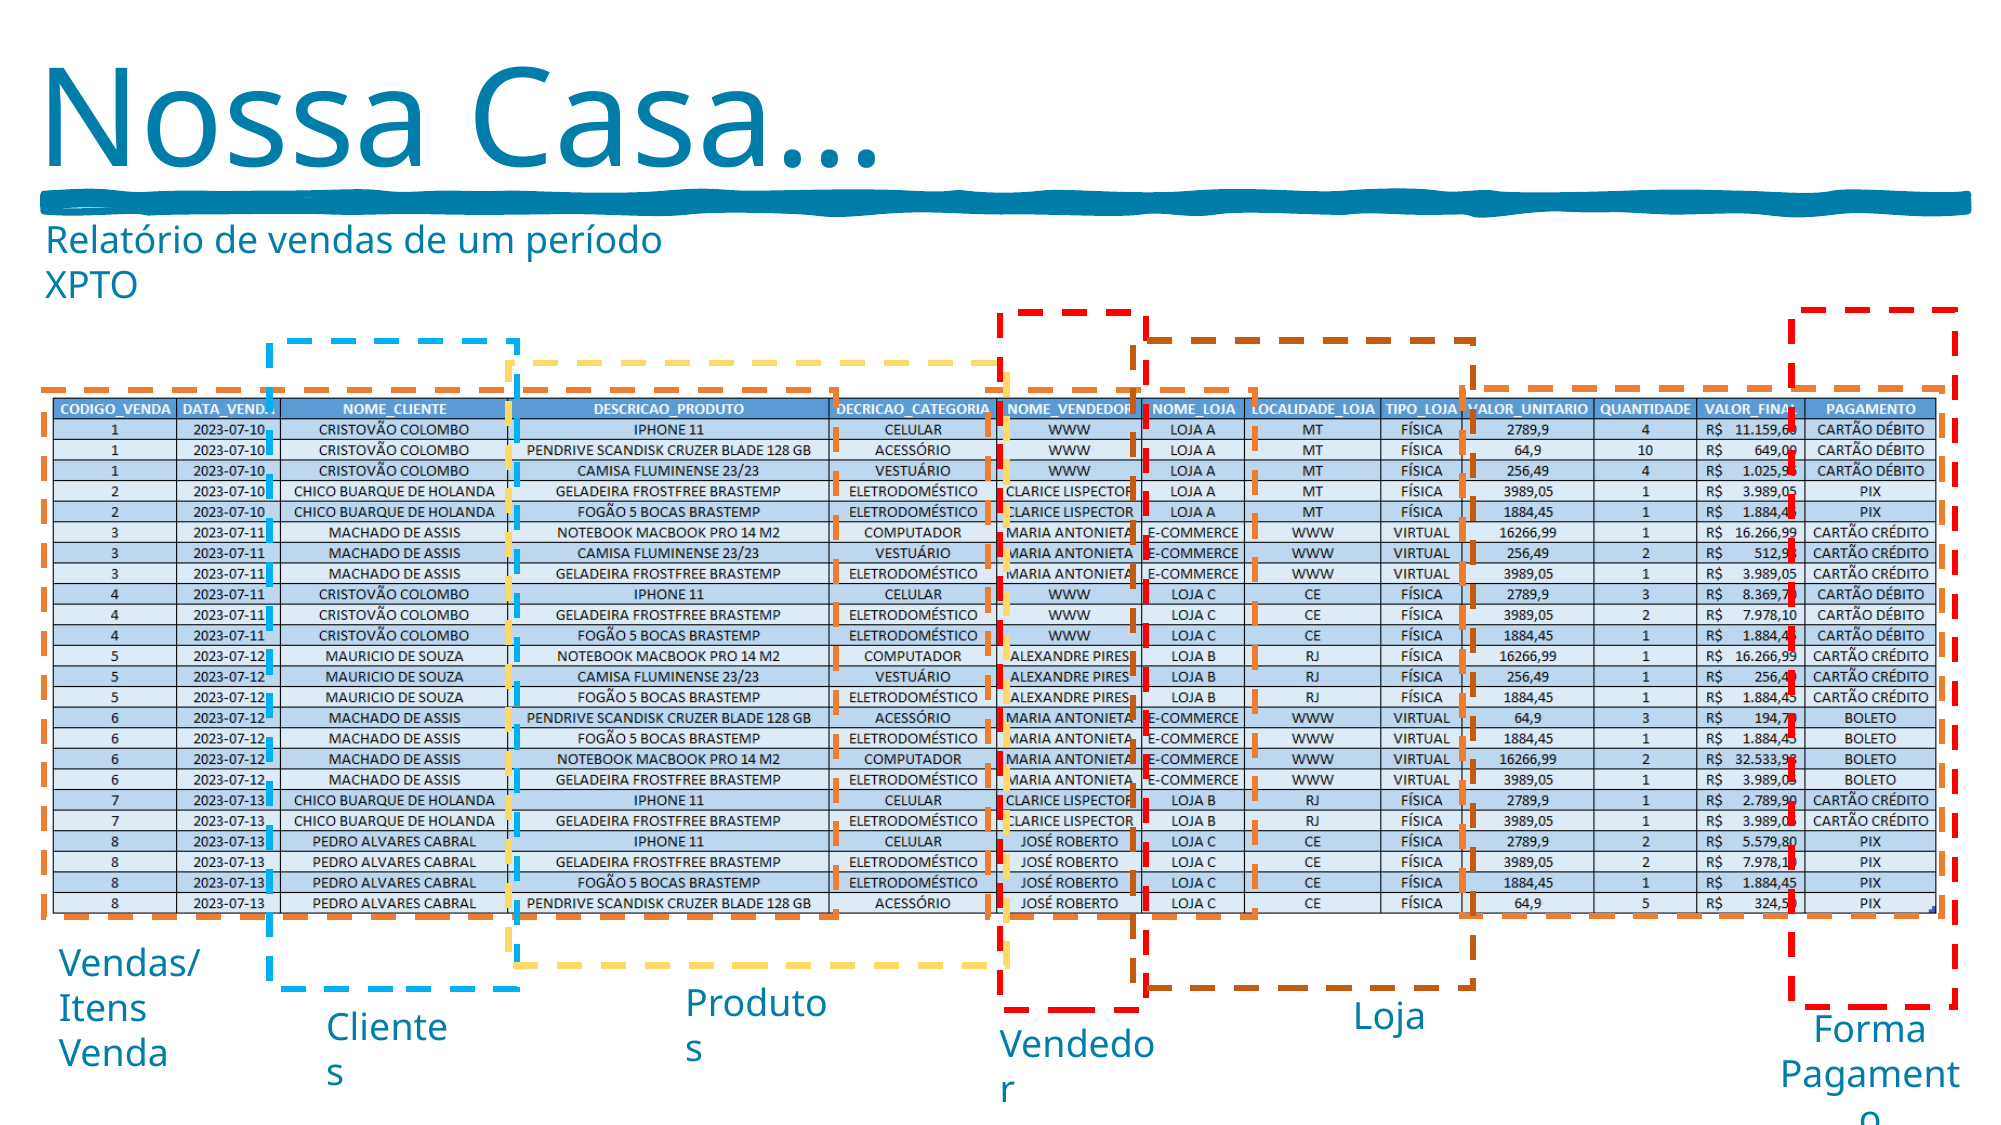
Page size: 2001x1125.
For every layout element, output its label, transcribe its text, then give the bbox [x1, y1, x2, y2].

text_box Vendedor [984, 1012, 1186, 1118]
text_box [999, 918, 1147, 1011]
text_box Forma Pagamento [1756, 998, 1984, 1125]
text_box Relatório de vendas de um período XPTO [30, 209, 728, 314]
text_box [268, 918, 518, 990]
text_box [1132, 918, 1474, 989]
text_box Nossa Casa... [21, 21, 1742, 202]
text_box [42, 190, 1969, 216]
text_box [268, 340, 518, 389]
text_box Loja [1338, 984, 1502, 1044]
text_box [999, 311, 1147, 389]
text_box [1132, 339, 1474, 389]
picture [43, 389, 1944, 918]
text_box [1790, 309, 1956, 998]
text_box Vendas/ Itens Venda [43, 931, 270, 1082]
text_box Produtos [670, 971, 844, 1077]
text_box [507, 918, 999, 967]
text_box Clientes [311, 995, 475, 1101]
text_box [507, 362, 999, 389]
